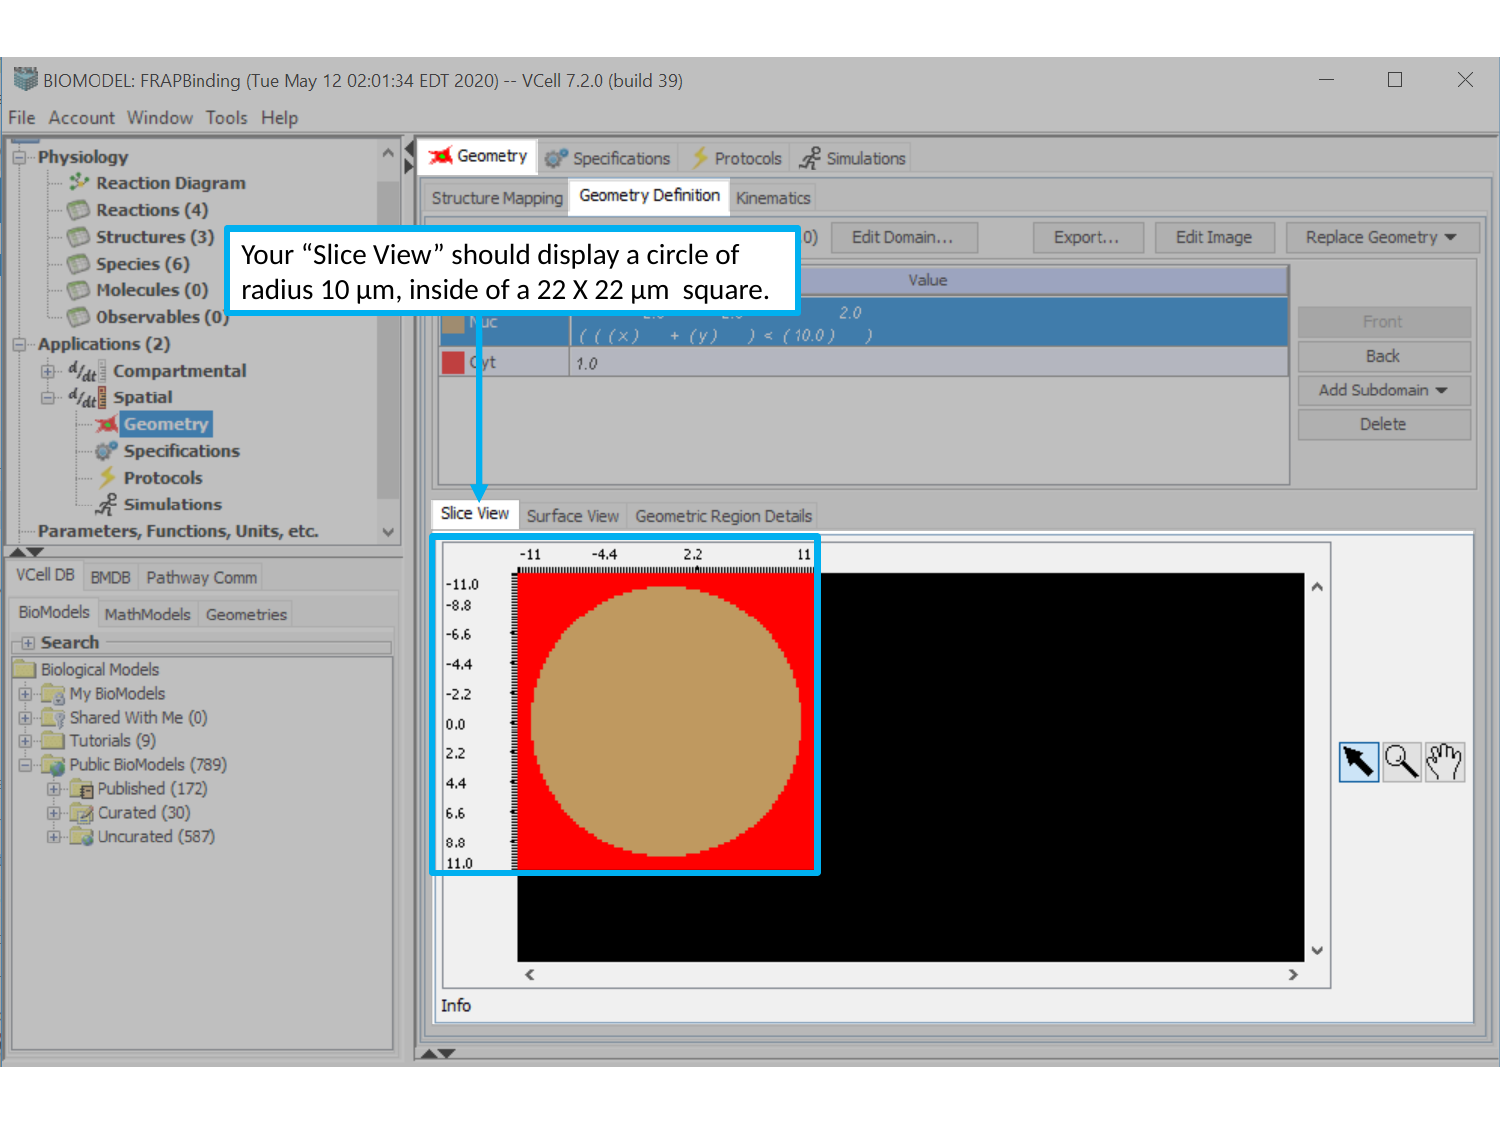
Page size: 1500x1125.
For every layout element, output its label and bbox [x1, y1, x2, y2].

picture [0, 57, 1500, 1068]
